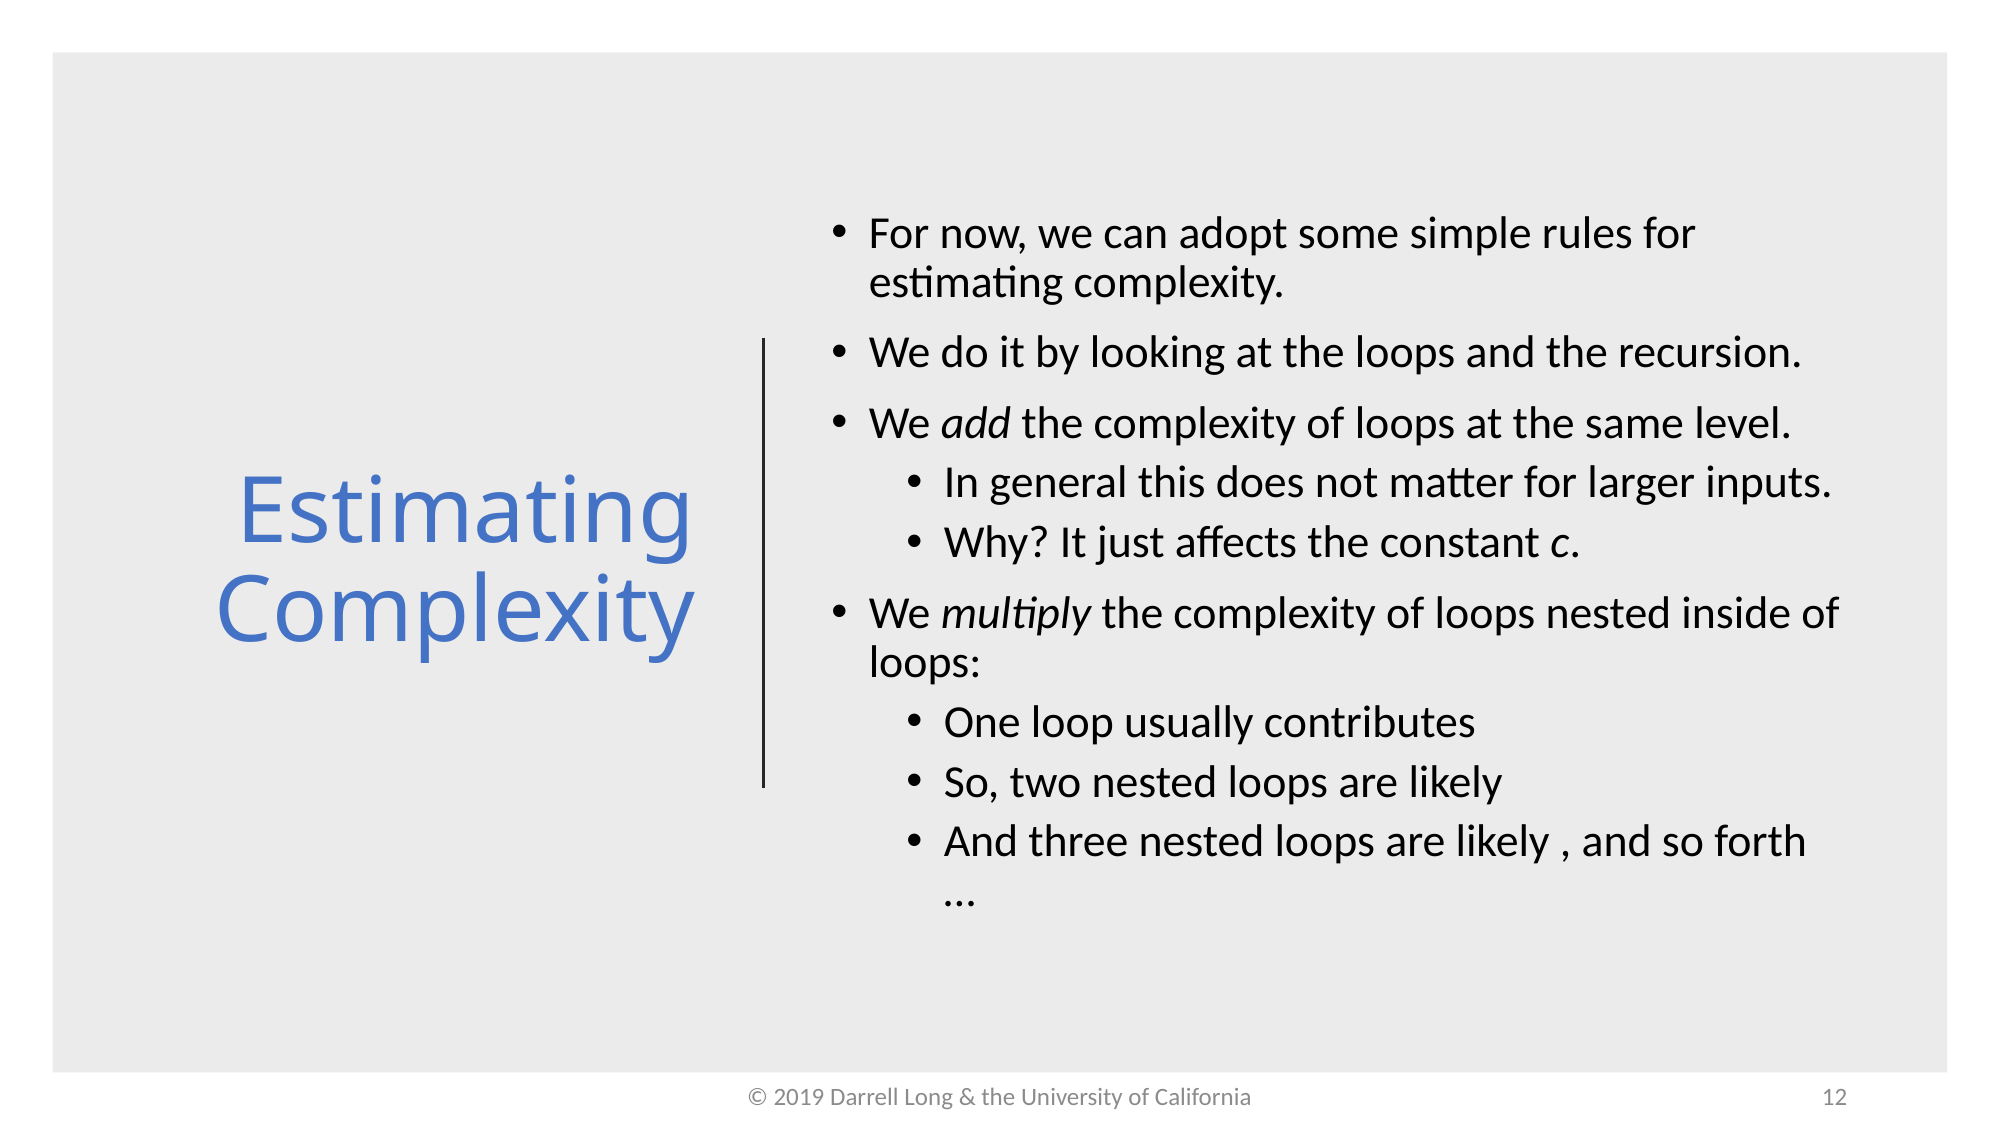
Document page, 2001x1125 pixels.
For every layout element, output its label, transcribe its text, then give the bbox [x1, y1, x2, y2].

slide_number 12 [1412, 1065, 1863, 1125]
title Estimating Complexity [137, 158, 711, 967]
text_box [52, 51, 1948, 1073]
footer © 2019 Darrell Long & the University of California [662, 1065, 1338, 1125]
